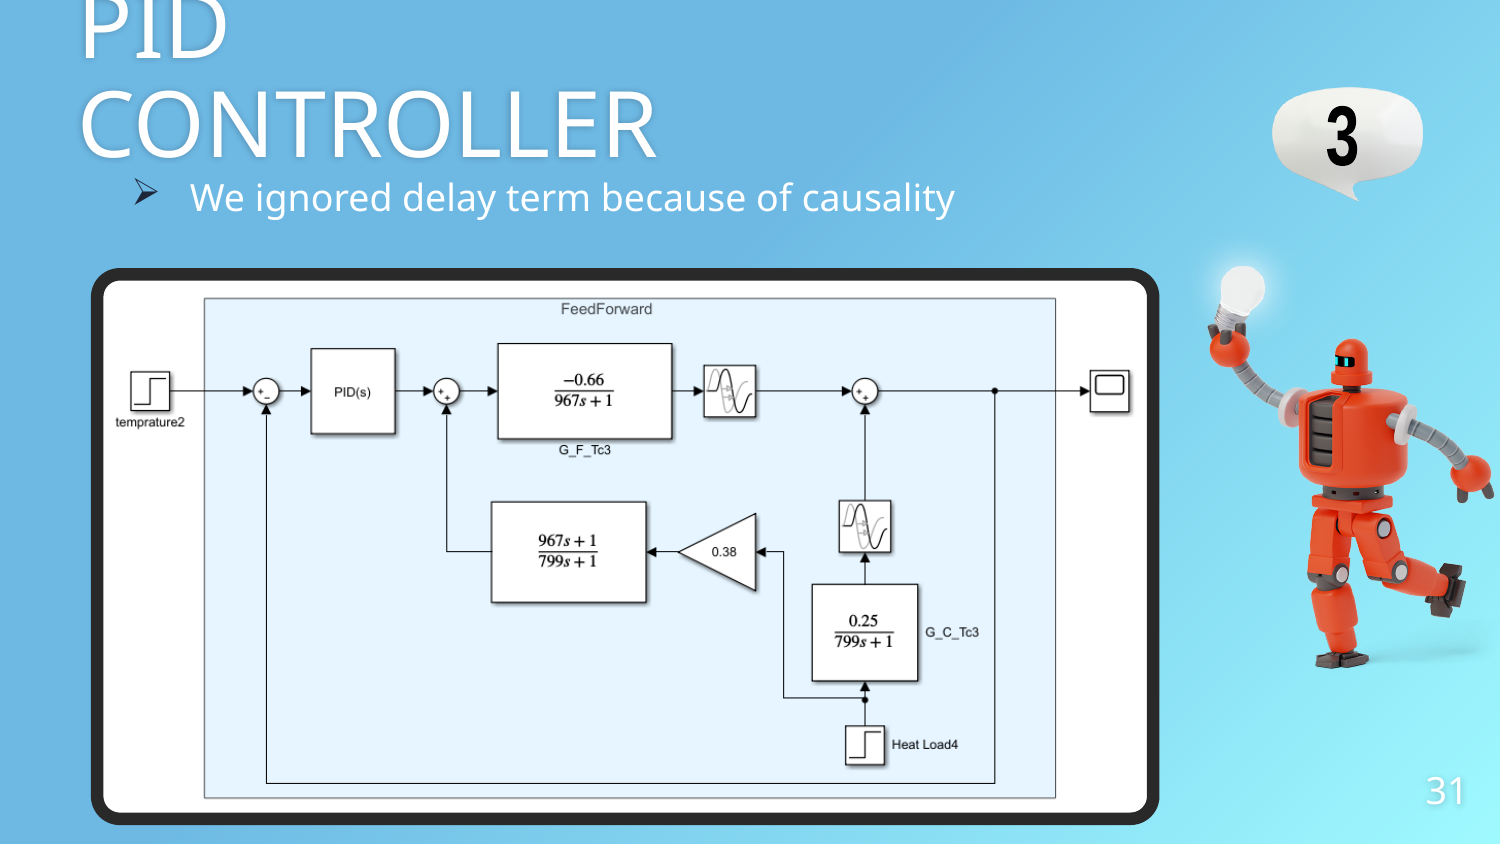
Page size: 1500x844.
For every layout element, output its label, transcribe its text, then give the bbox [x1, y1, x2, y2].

slide_number 31 [1378, 761, 1469, 814]
picture [96, 274, 1154, 820]
picture [1271, 87, 1423, 201]
text_box PID CONTROLLER [77, 12, 723, 144]
picture [1184, 229, 1500, 678]
